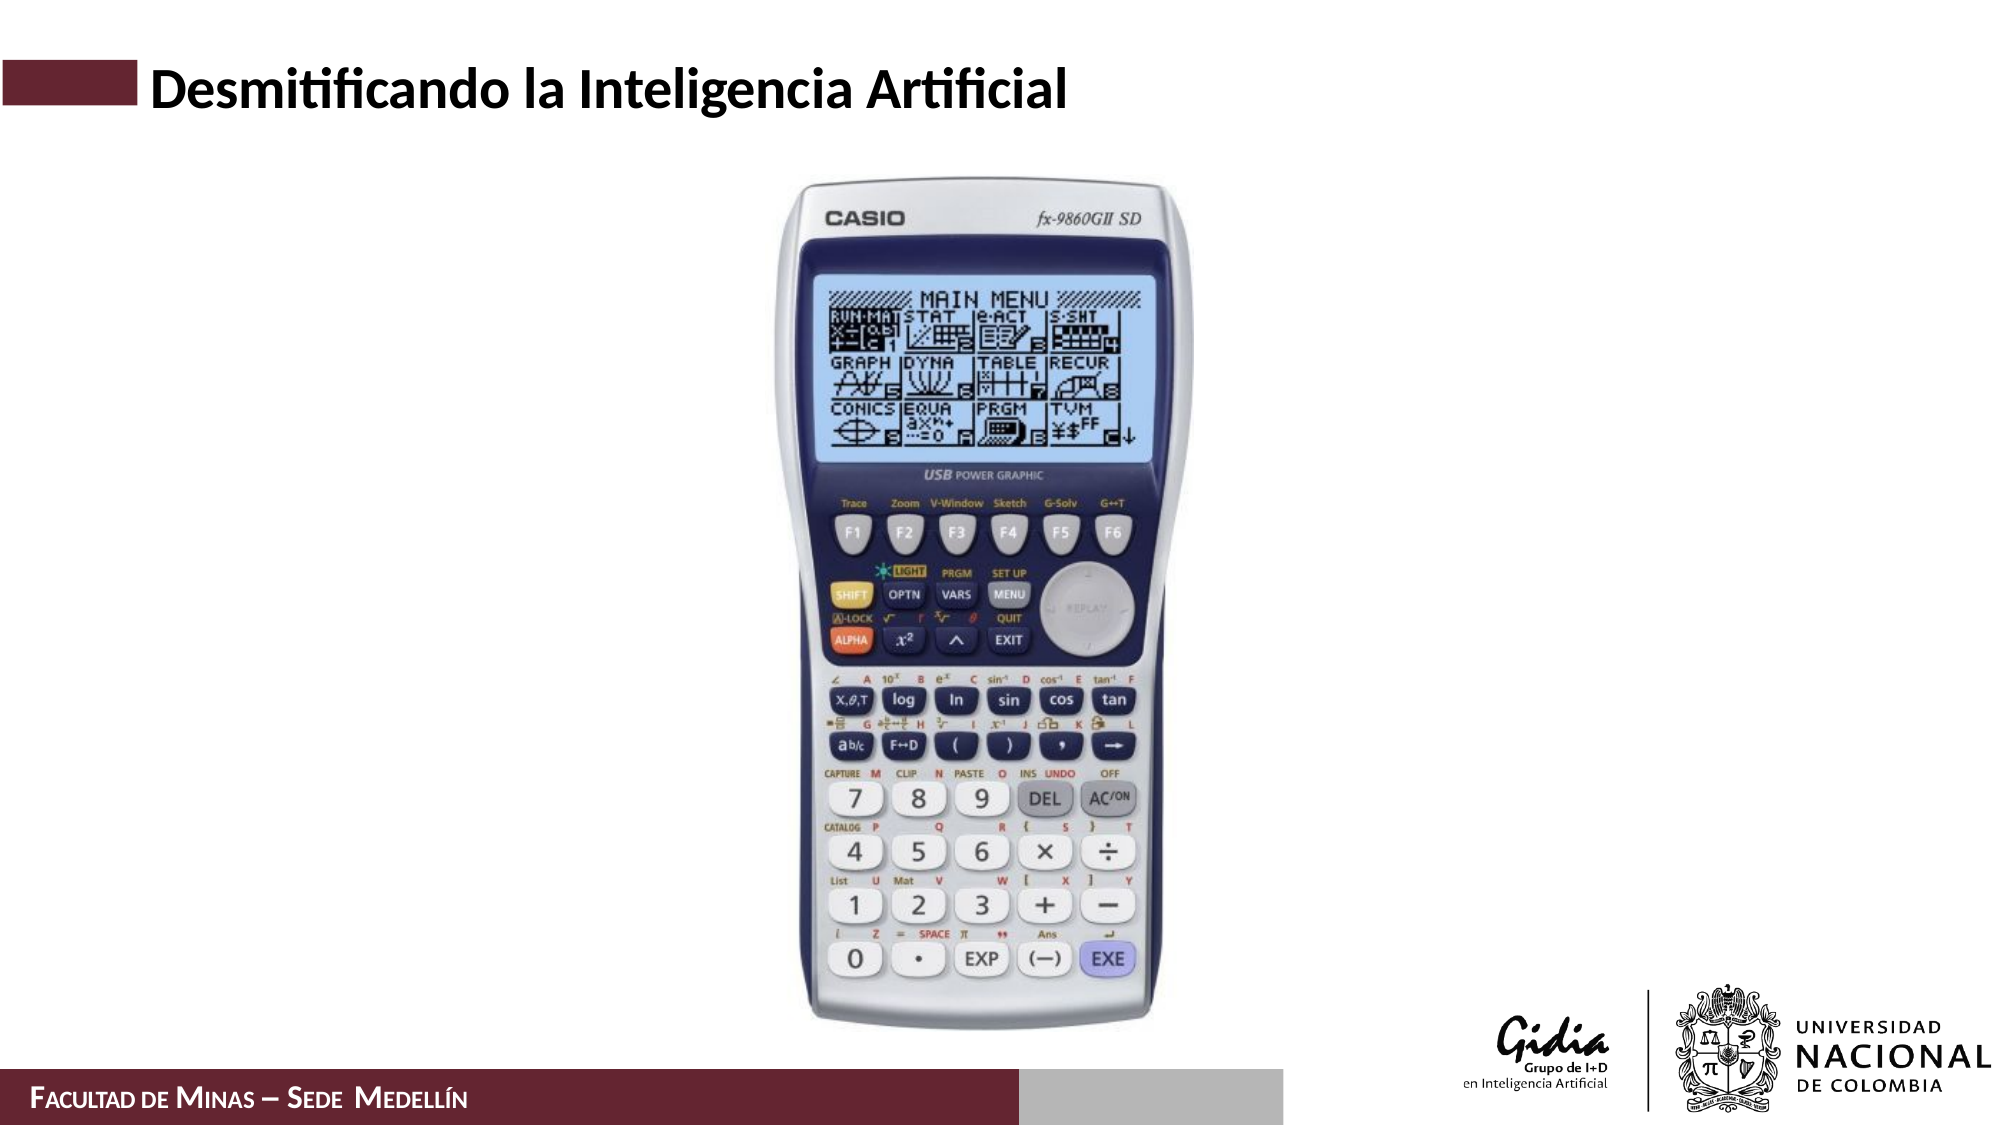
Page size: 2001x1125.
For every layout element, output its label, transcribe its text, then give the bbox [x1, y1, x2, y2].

picture [765, 174, 1194, 1032]
picture [1463, 983, 1992, 1113]
title Desmitificando la Inteligencia Artificial [150, 50, 1497, 121]
